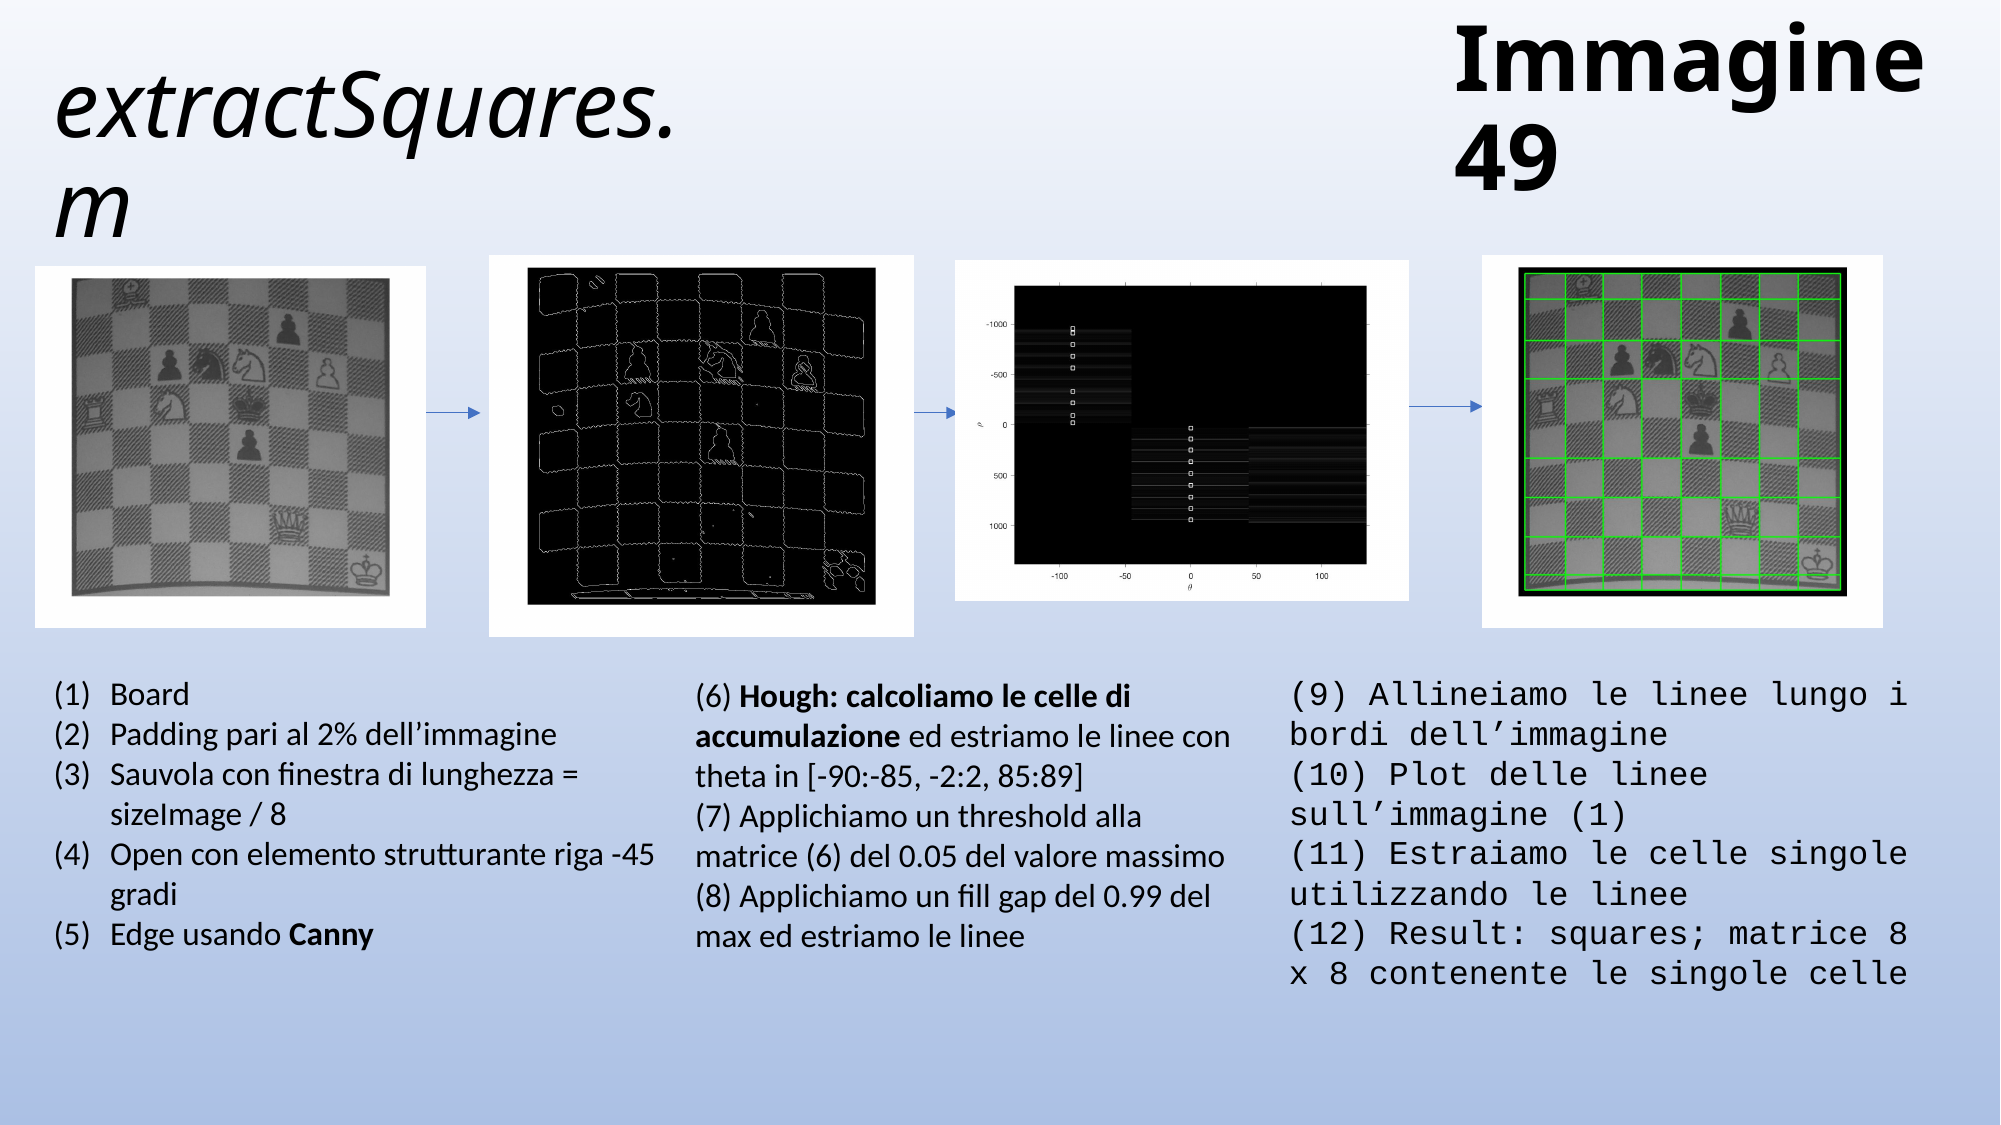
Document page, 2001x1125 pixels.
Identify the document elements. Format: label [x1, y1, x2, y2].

text_box [39, 665, 1248, 1002]
picture [1482, 255, 1883, 628]
text_box [1439, 2, 2000, 220]
picture [955, 260, 1409, 601]
picture [489, 255, 914, 637]
text_box [1274, 664, 1960, 999]
text_box [39, 49, 721, 267]
picture [35, 266, 426, 628]
